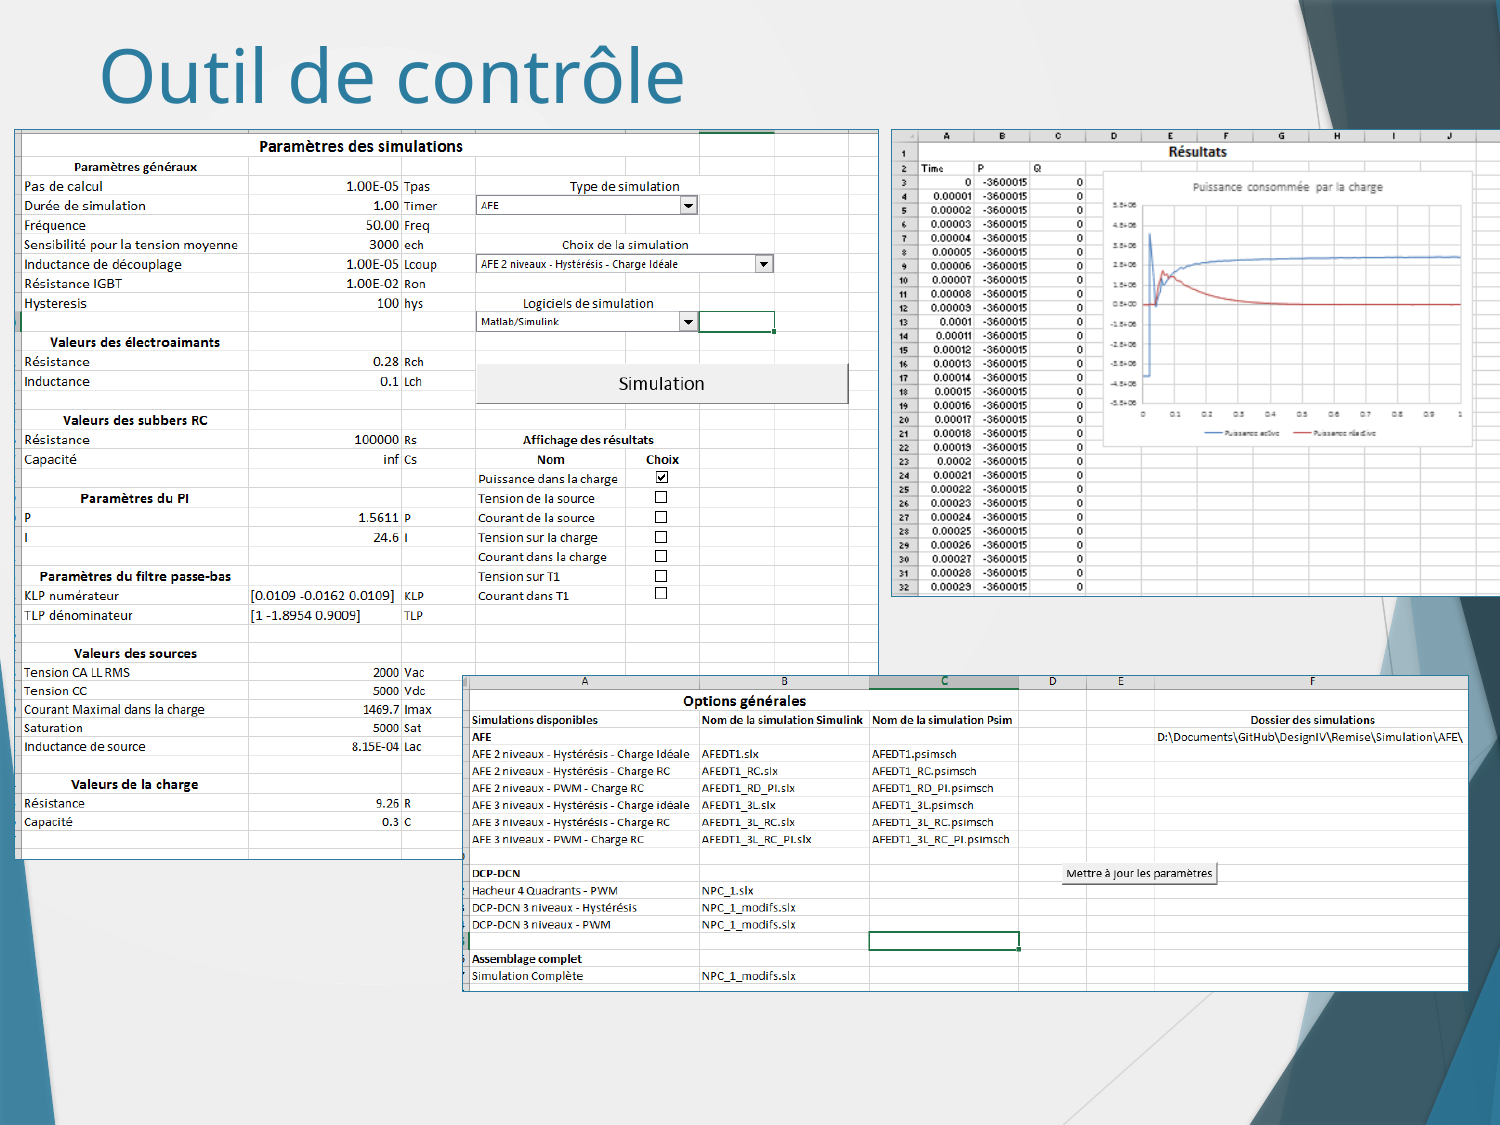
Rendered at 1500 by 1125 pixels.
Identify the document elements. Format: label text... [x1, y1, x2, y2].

title Outil de contrôle [83, 20, 1141, 238]
picture [891, 128, 1500, 597]
picture [13, 128, 1469, 993]
